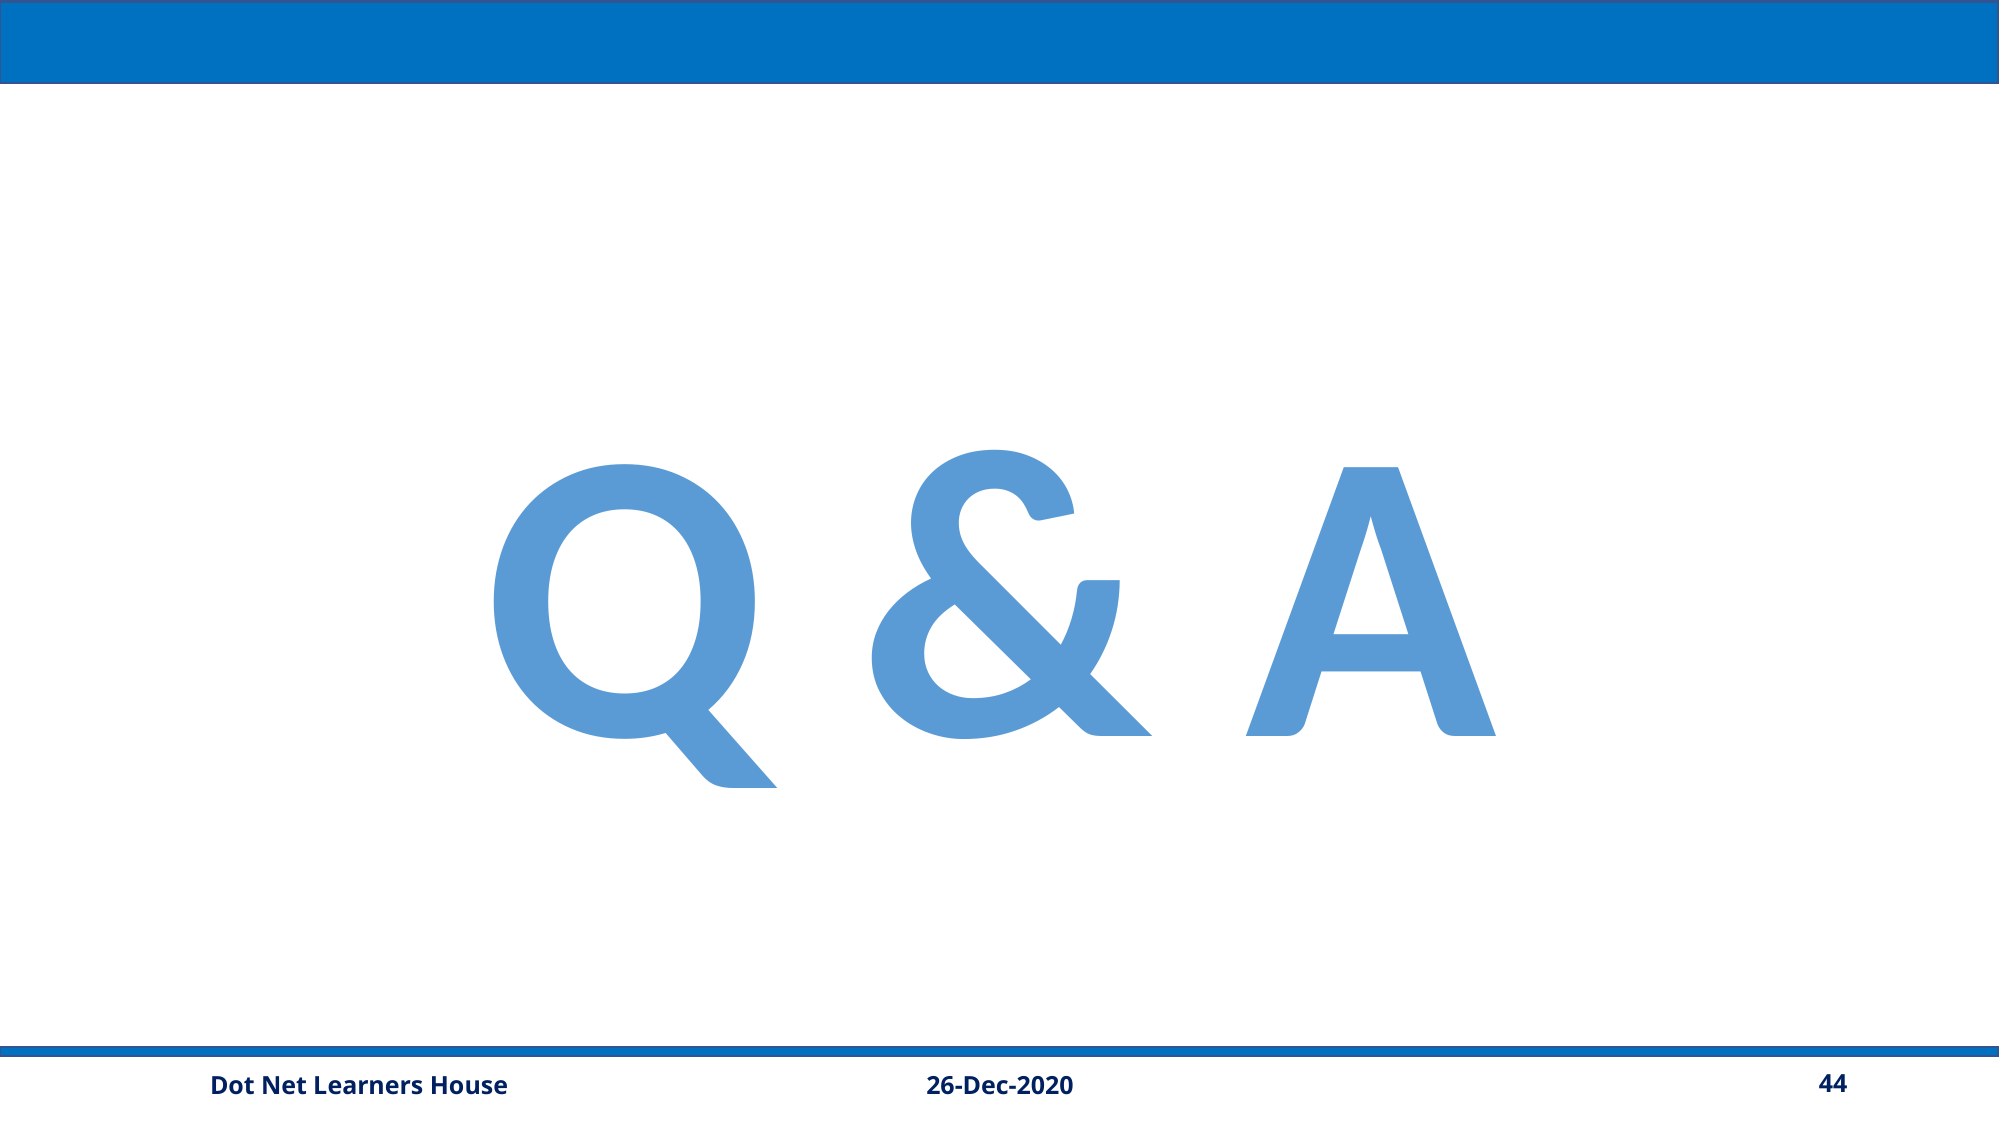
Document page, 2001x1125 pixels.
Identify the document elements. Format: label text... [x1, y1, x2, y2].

text_box [0, 1046, 1999, 1057]
text_box [0, 0, 1999, 84]
text_box Dot Net Learners House [21, 1054, 697, 1115]
slide_number 44 [1412, 1054, 1863, 1115]
text_box Q & A [467, 314, 1513, 828]
footer 26-Dec-2020 [697, 1054, 1338, 1115]
